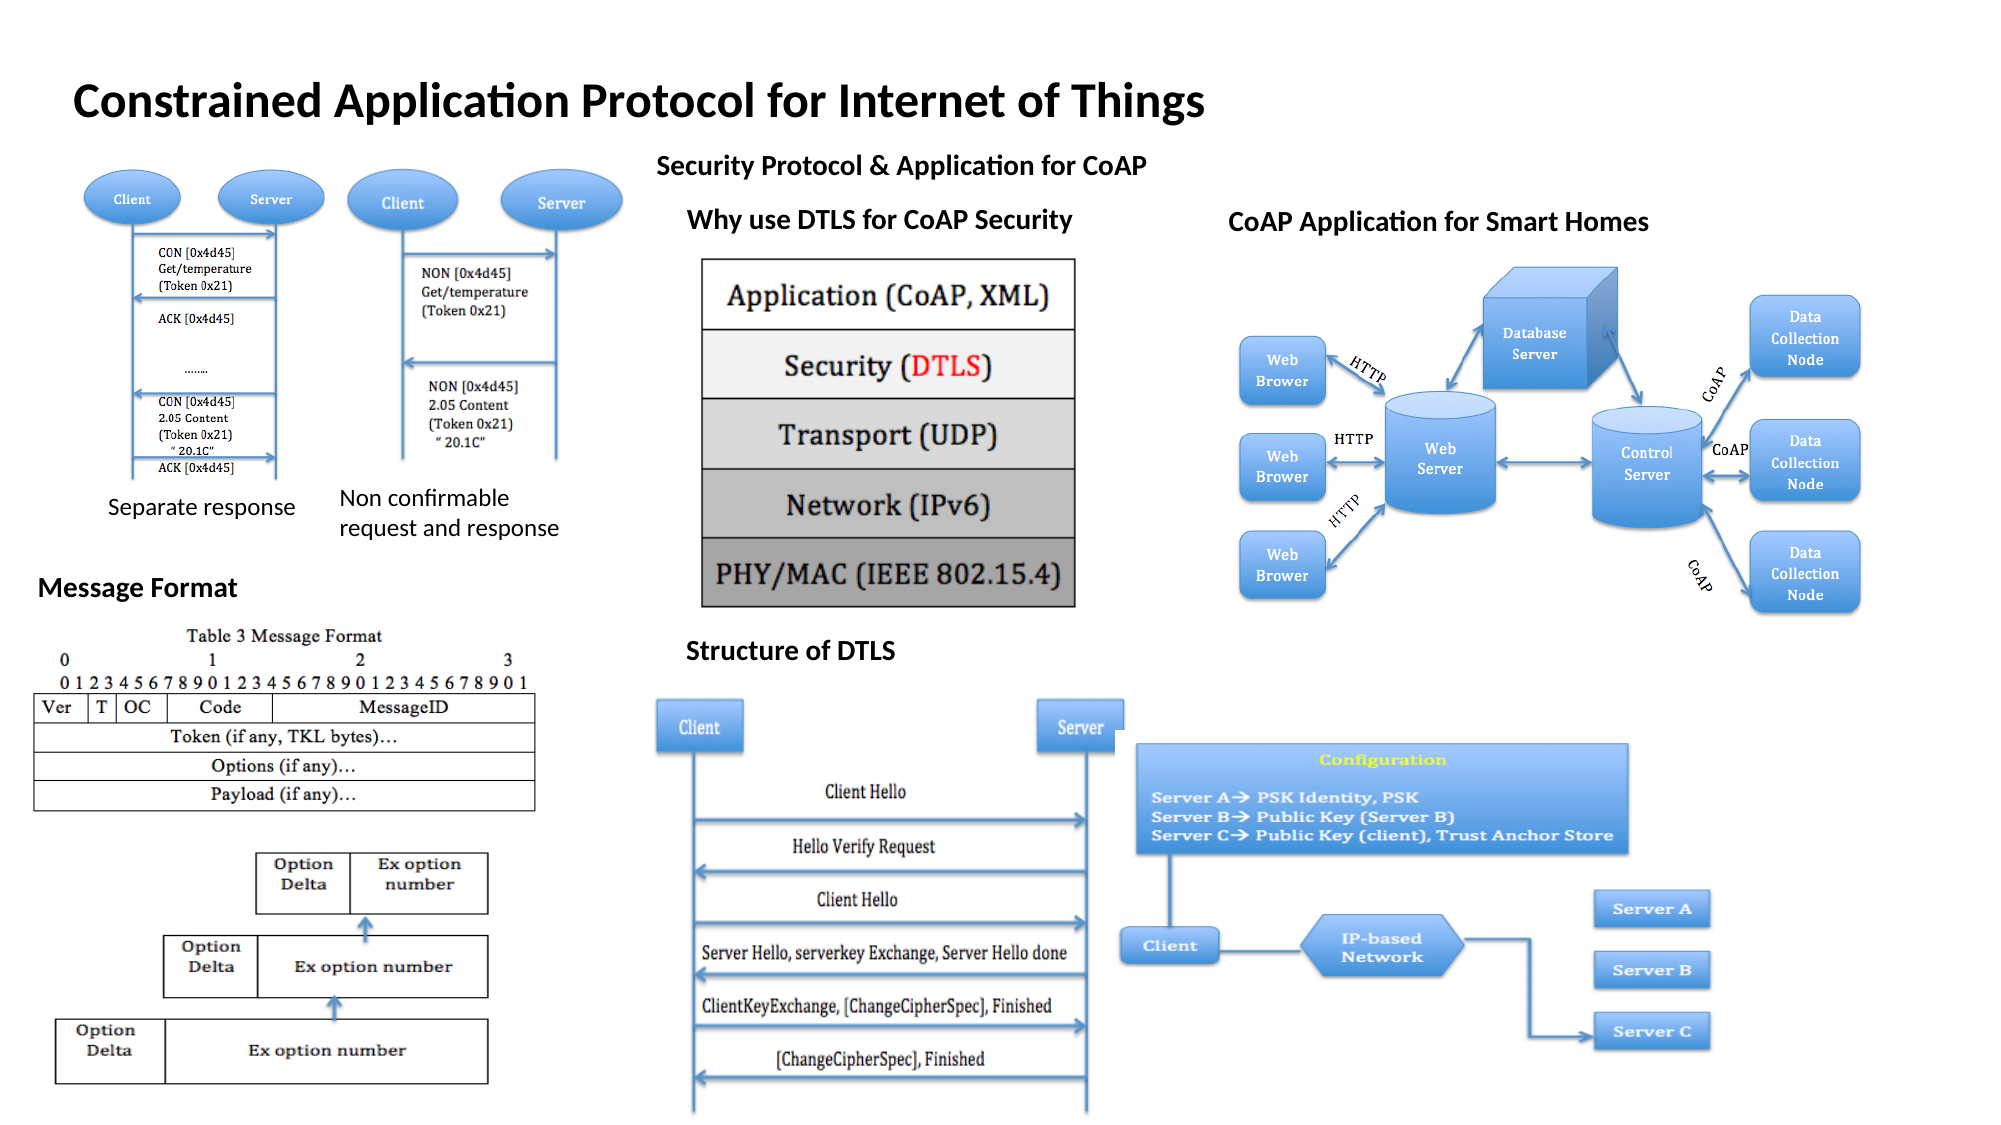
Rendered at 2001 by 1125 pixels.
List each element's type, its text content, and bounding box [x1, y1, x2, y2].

text_box Non confirmable request and response [324, 474, 592, 550]
picture [339, 167, 624, 466]
text_box Why use DTLS for CoAP Security [672, 192, 1089, 243]
text_box Separate response [93, 482, 312, 528]
text_box Constrained Application Protocol for Internet of Things [58, 59, 1221, 135]
text_box Structure of DTLS [671, 623, 911, 674]
picture [79, 167, 325, 481]
picture [1229, 251, 1879, 620]
picture [22, 623, 550, 825]
picture [689, 243, 1090, 625]
picture [642, 674, 1728, 1125]
text_box Security Protocol & Application for CoAP [641, 138, 1163, 189]
text_box Message Format [22, 560, 254, 611]
text_box CoAP Application for Smart Homes [1213, 194, 1665, 245]
picture [52, 831, 514, 1100]
